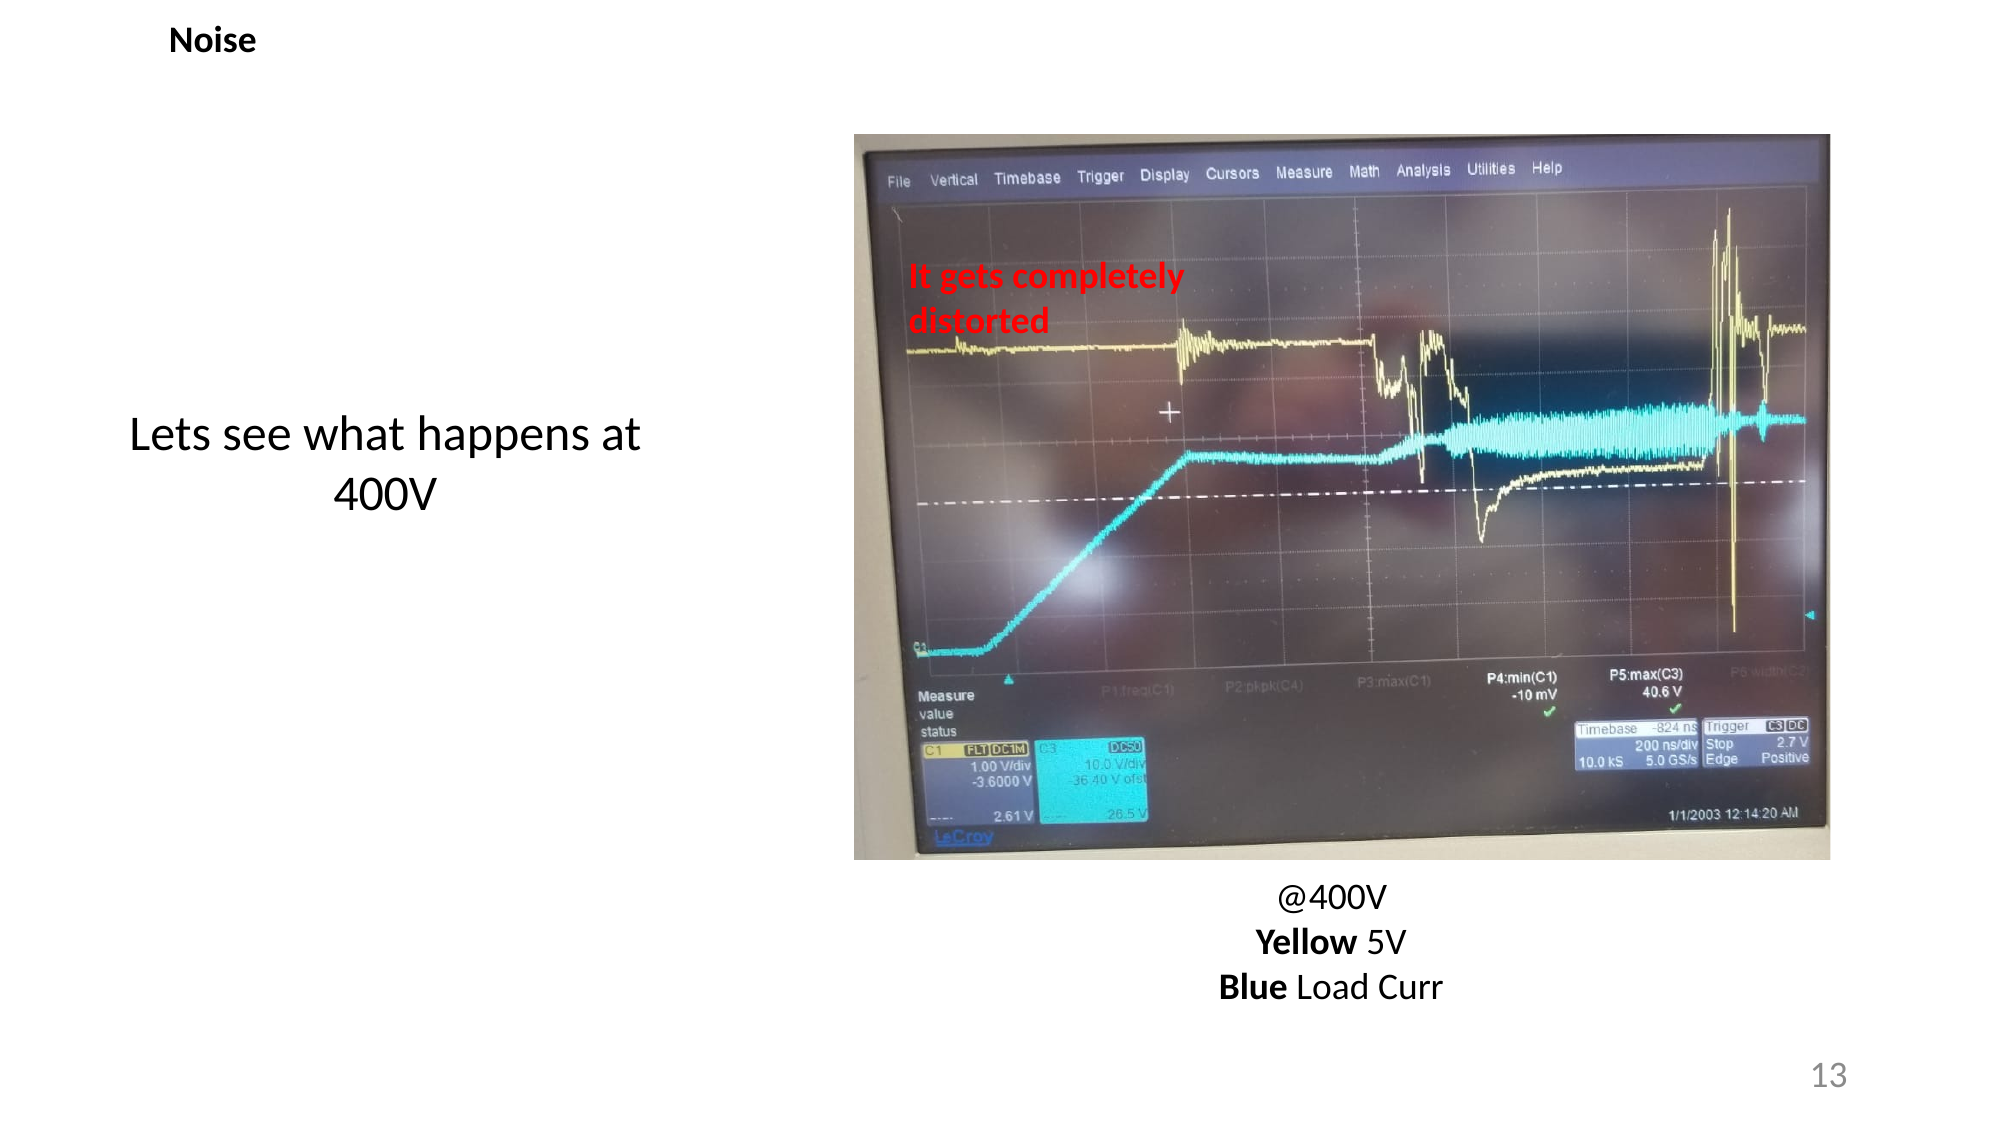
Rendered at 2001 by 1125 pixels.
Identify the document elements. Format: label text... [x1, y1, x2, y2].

text_box Lets see what happens at 400V [102, 393, 669, 528]
text_box @400V Yellow 5V Blue Load Curr [1131, 864, 1532, 1060]
slide_number 13 [1412, 1042, 1863, 1103]
picture [854, 134, 1831, 860]
text_box Noise [18, 7, 408, 68]
